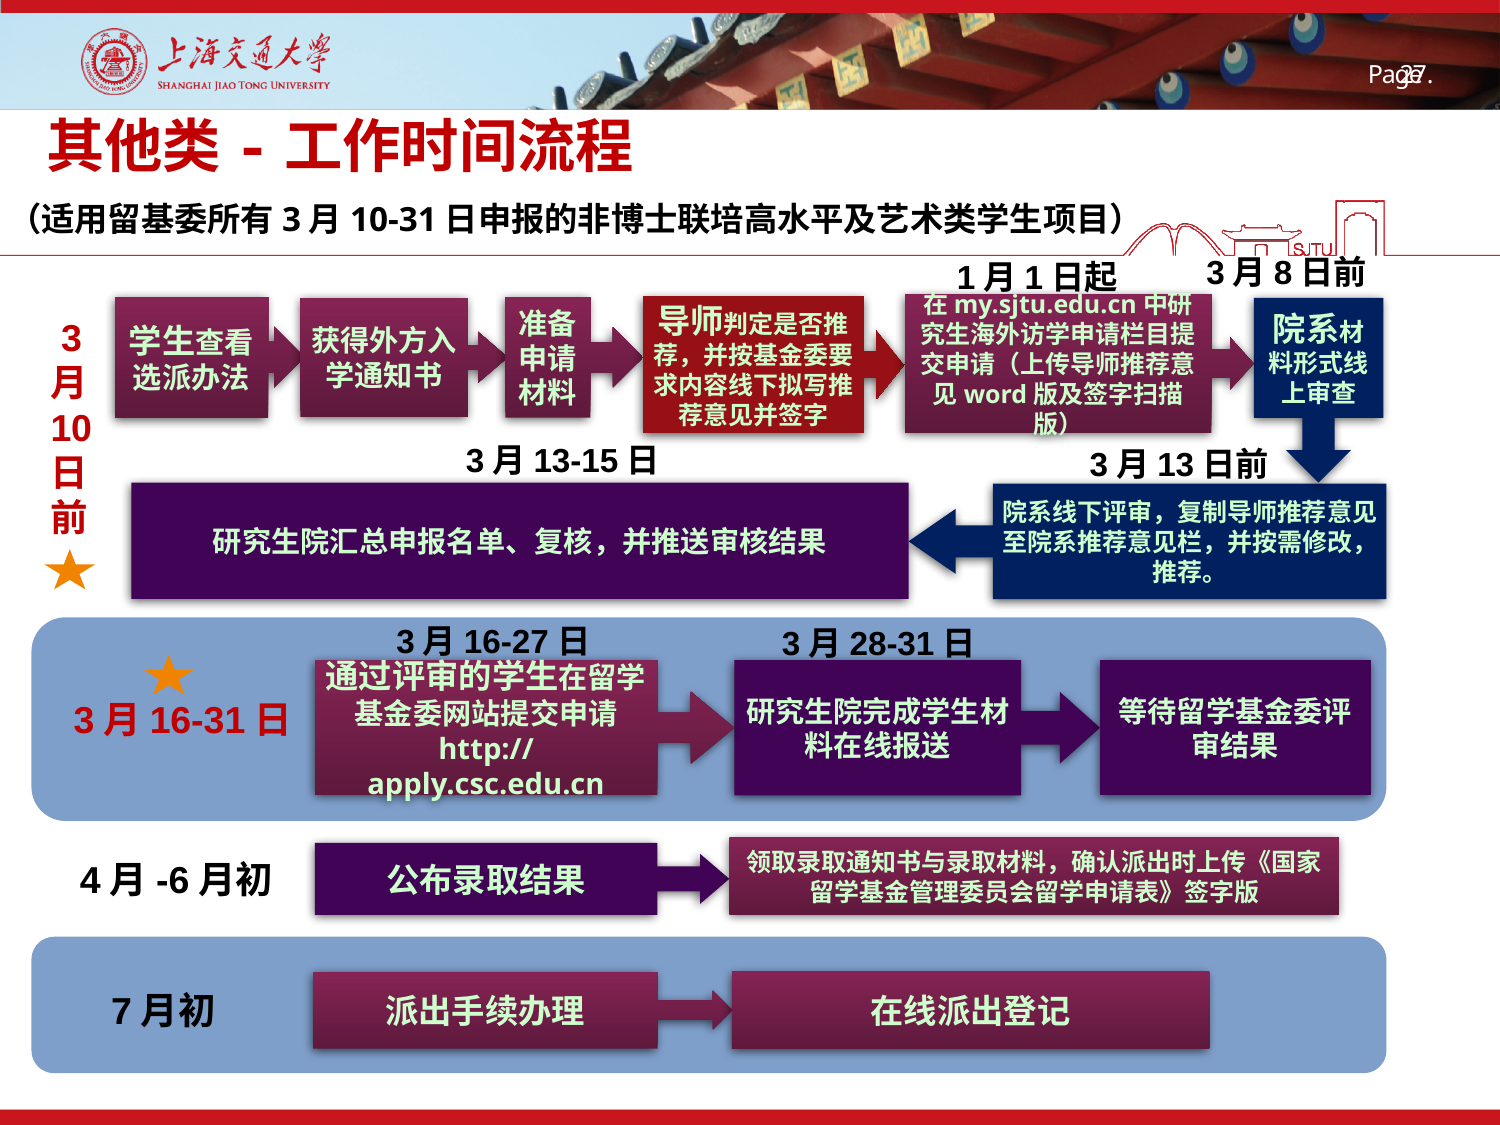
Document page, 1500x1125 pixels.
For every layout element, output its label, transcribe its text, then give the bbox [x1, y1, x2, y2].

text_box 派出手续办理 [312, 971, 723, 1049]
text_box [31, 936, 1387, 1074]
text_box （适用留基委所有3月10-31日申报的非博士联培高水平及艺术类学生项目） [0, 190, 1158, 246]
text_box 3月16-31日 [58, 688, 368, 749]
text_box 3月13-15日 [451, 431, 675, 477]
text_box [31, 617, 1387, 821]
text_box 4月-6月初 [65, 849, 331, 909]
text_box 公布录取结果 [314, 842, 720, 915]
text_box 研究生院汇总申报名单、复核，并推送审核结果 [131, 482, 909, 599]
picture [0, 0, 1500, 110]
text_box 等待留学基金委评审结果 [1099, 660, 1371, 796]
text_box 1月1日起 [942, 248, 1133, 289]
text_box 7月初 [96, 979, 267, 1040]
text_box 学生查看选派办法 [114, 296, 291, 418]
picture [0, 200, 1500, 256]
text_box 在my.sjtu.edu.cn中研究生海外访学申请栏目提交申请（上传导师推荐意见word版及签字扫描版） [904, 294, 1254, 433]
title 其他类-工作时间流程 [31, 109, 1479, 205]
text_box 院系线下评审，复制导师推荐意见至院系推荐意见栏，并按需修改，推荐。 [916, 483, 1387, 600]
text_box 准备申请材料 [505, 297, 634, 418]
text_box 获得外方入学通知书 [300, 297, 496, 417]
text_box 通过评审的学生在留学基金委网站提交申请 http://apply.csc.edu.cn [314, 660, 735, 796]
text_box 3月8日前 [1191, 243, 1382, 299]
text_box [139, 651, 198, 698]
text_box 3月28-31日 [767, 614, 991, 670]
text_box 3 月 10 日 前 [35, 306, 266, 547]
text_box 研究生院完成学生材料在线报送 [734, 660, 1091, 796]
text_box 导师判定是否推荐，并按基金委要求内容线下拟写推荐意见并签字 [643, 296, 896, 433]
text_box 在线派出登记 [731, 971, 1210, 1049]
text_box 3月13日前 [1074, 435, 1284, 491]
text_box 领取录取通知书与录取材料，确认派出时上传《国家留学基金管理委员会留学申请表》签字版 [729, 837, 1339, 916]
text_box [40, 546, 99, 592]
text_box 3月16-27日 [381, 612, 605, 668]
text_box 院系材料形式线上审查 [1253, 297, 1384, 483]
